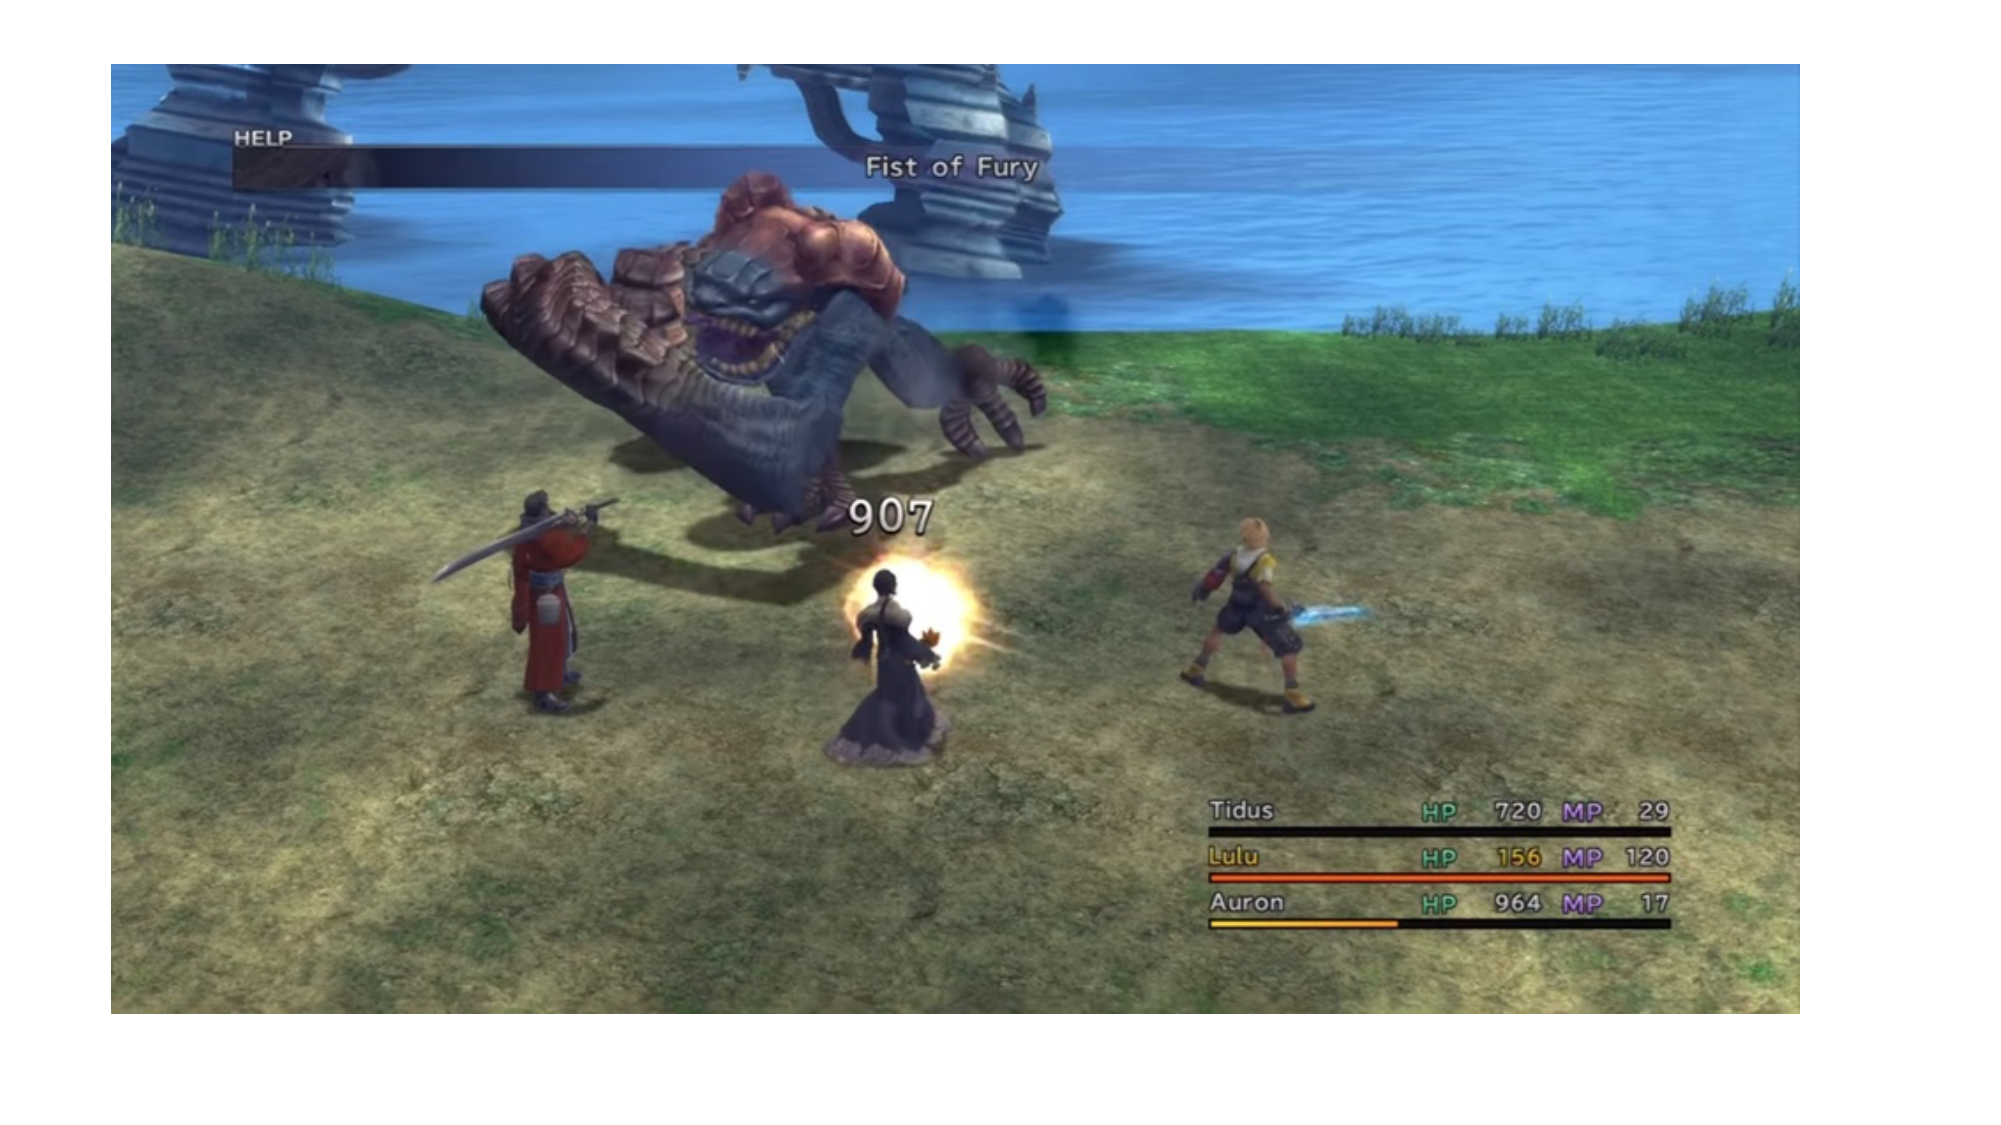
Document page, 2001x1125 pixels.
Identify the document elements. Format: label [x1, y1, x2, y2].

picture [111, 64, 1800, 1014]
